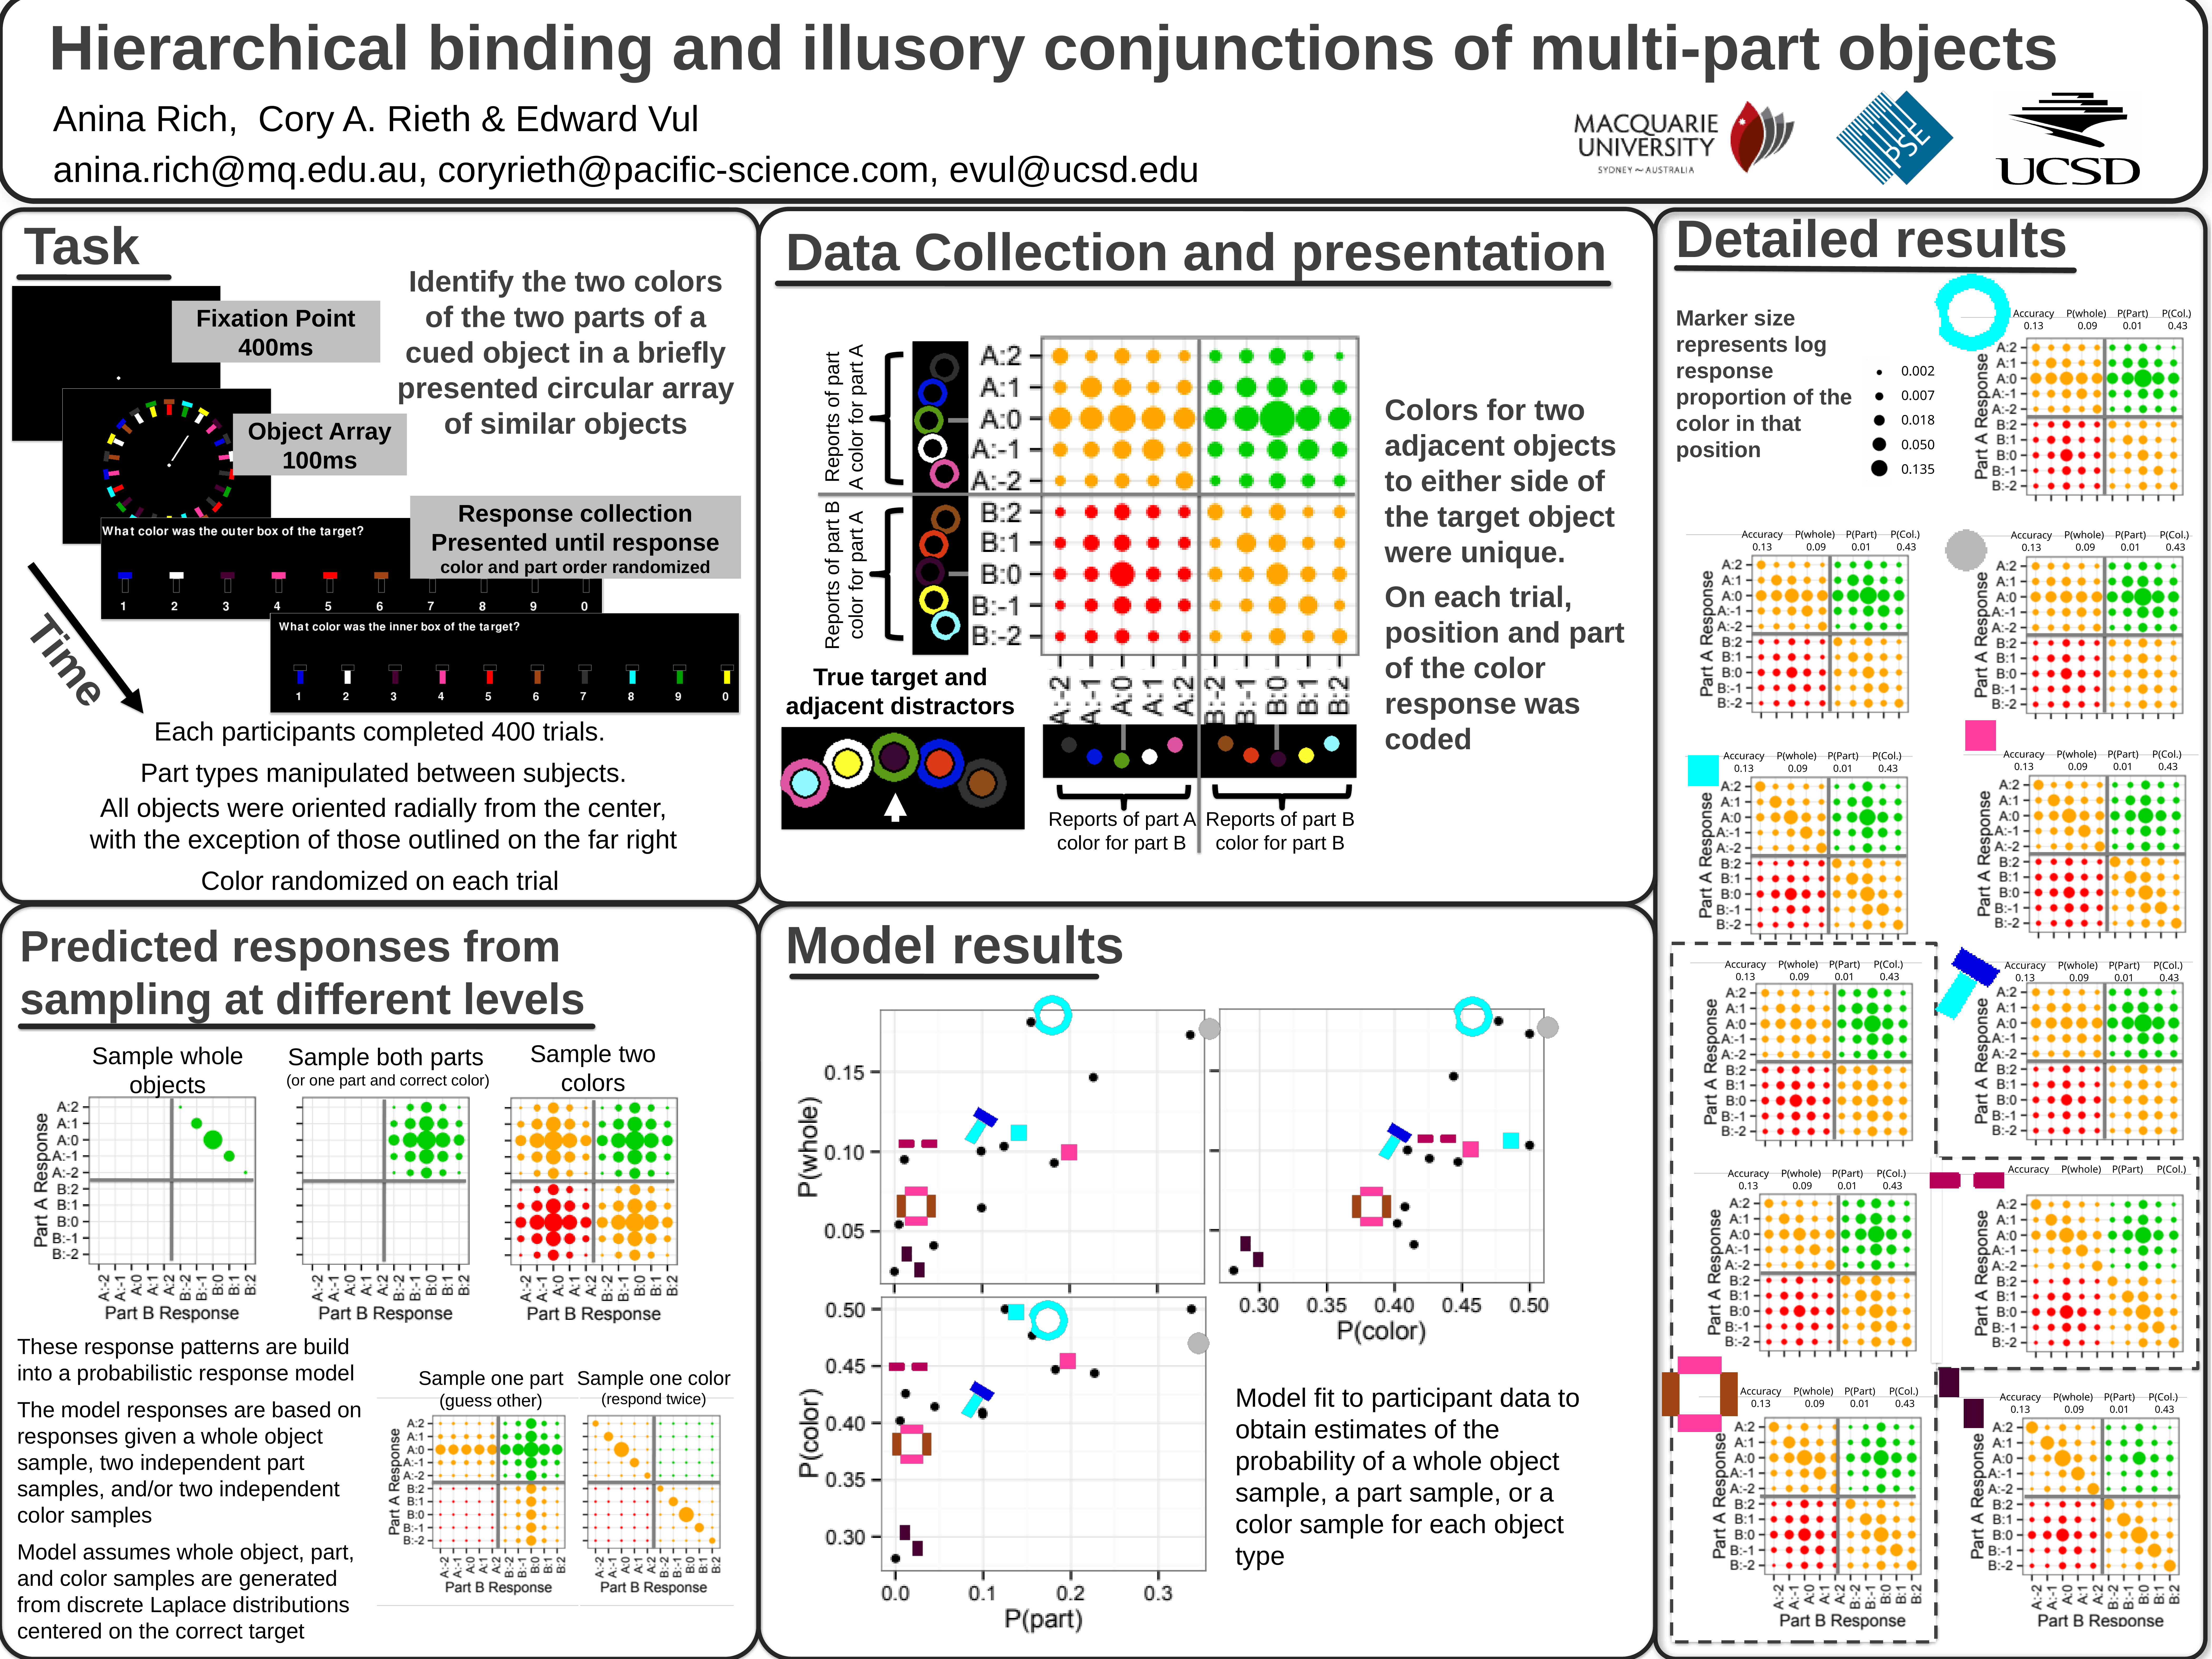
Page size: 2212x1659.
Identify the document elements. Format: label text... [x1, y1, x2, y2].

text_box Anina Rich, Cory A. Rieth & Edward Vul anina.rich@mq.edu.au, coryrieth@pacific-science.com, evul@ucsd.edu [49, 93, 1204, 227]
picture [1836, 91, 1954, 185]
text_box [1951, 696, 2199, 940]
table_header P(Col.) [2194, 527, 2198, 540]
text_box Task [20, 209, 144, 277]
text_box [12, 285, 221, 441]
text_box [758, 209, 1656, 903]
table_cell 0.007 [1889, 379, 1907, 404]
text_box Each participants completed 400 trials. Part types manipulated between subjects. All objects were oriented radially from the center, with the exception of those outlined on the far right Color randomized on each trial [85, 712, 682, 897]
table_header P(Col.) [2192, 306, 2200, 318]
text_box Marker size represents log response proportion of the color in that position [1672, 275, 1882, 464]
table_header 0.002 [1889, 355, 1907, 379]
picture [1992, 90, 2144, 189]
table_cell 0.135 [1889, 453, 1907, 478]
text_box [777, 318, 1399, 856]
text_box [587, 1416, 720, 1548]
text_box Sample one part (guess other) [402, 1363, 580, 1396]
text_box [1917, 481, 2193, 719]
text_box Sample two colors [524, 1036, 663, 1072]
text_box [1668, 705, 1913, 930]
text_box Colors for two adjacent objects to either side of the target object were unique. On each trial, position and part of the color response was coded [1401, 388, 1642, 768]
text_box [1642, 930, 1922, 1132]
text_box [1909, 264, 2191, 480]
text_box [1677, 268, 2074, 270]
text_box Sample whole objects [75, 1038, 261, 1071]
picture [1574, 101, 1795, 173]
text_box Sample one color (respond twice) [580, 1363, 750, 1409]
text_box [12, 582, 162, 695]
text_box Detailed results [1672, 202, 2072, 270]
text_box Time [63, 698, 109, 720]
picture [377, 1396, 579, 1607]
text_box Response collection Presented until response color and part order randomized [410, 496, 741, 579]
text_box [270, 613, 739, 713]
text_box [1671, 943, 2198, 1642]
picture [504, 1073, 688, 1323]
picture [580, 1396, 734, 1607]
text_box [1935, 1364, 2187, 1627]
picture [293, 1072, 480, 1323]
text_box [776, 978, 1575, 1647]
text_box [0, 209, 759, 903]
table_cell 0.43 [2192, 318, 2200, 331]
text_box [758, 904, 1655, 1659]
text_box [101, 518, 603, 619]
text_box Object Array 100ms [272, 413, 407, 476]
text_box [0, 0, 2206, 201]
text_box [0, 904, 757, 1659]
text_box Model fit to participant data to obtain estimates of the probability of a whole object sample, a part sample, or a color sample for each object type [1576, 1379, 1601, 1572]
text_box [1908, 911, 2193, 1146]
text_box [1655, 209, 2206, 1659]
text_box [62, 388, 271, 544]
text_box Sample both parts (or one part and correct color) [278, 1039, 494, 1091]
text_box Data Collection and presentation [782, 216, 1612, 283]
picture [1812, 358, 1940, 480]
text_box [1651, 1355, 1934, 1639]
text_box These response patterns are build into a probabilistic response model The model responses are based on responses given a whole object sample, two independent part samples, and/or two independent color samples Model assumes whole object, part, and color samples are generated from discrete Laplace distributions centered on the correct target [13, 1330, 383, 1645]
table_cell 0.018 [1889, 404, 1907, 407]
picture [19, 1072, 266, 1337]
table_cell 0.050 [1889, 438, 1907, 453]
table_cell 0.43 [2194, 540, 2198, 552]
text_box Hierarchical binding and illusory conjunctions of multi-part objects [45, 4, 2172, 84]
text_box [1646, 480, 1916, 721]
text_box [1622, 1132, 1913, 1358]
text_box Fixation Point 400ms [221, 300, 380, 363]
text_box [1914, 1132, 2191, 1361]
text_box Identify the two colors of the two parts of a cued object in a briefly presented circular array of similar objects [393, 260, 739, 442]
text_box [432, 1416, 565, 1548]
